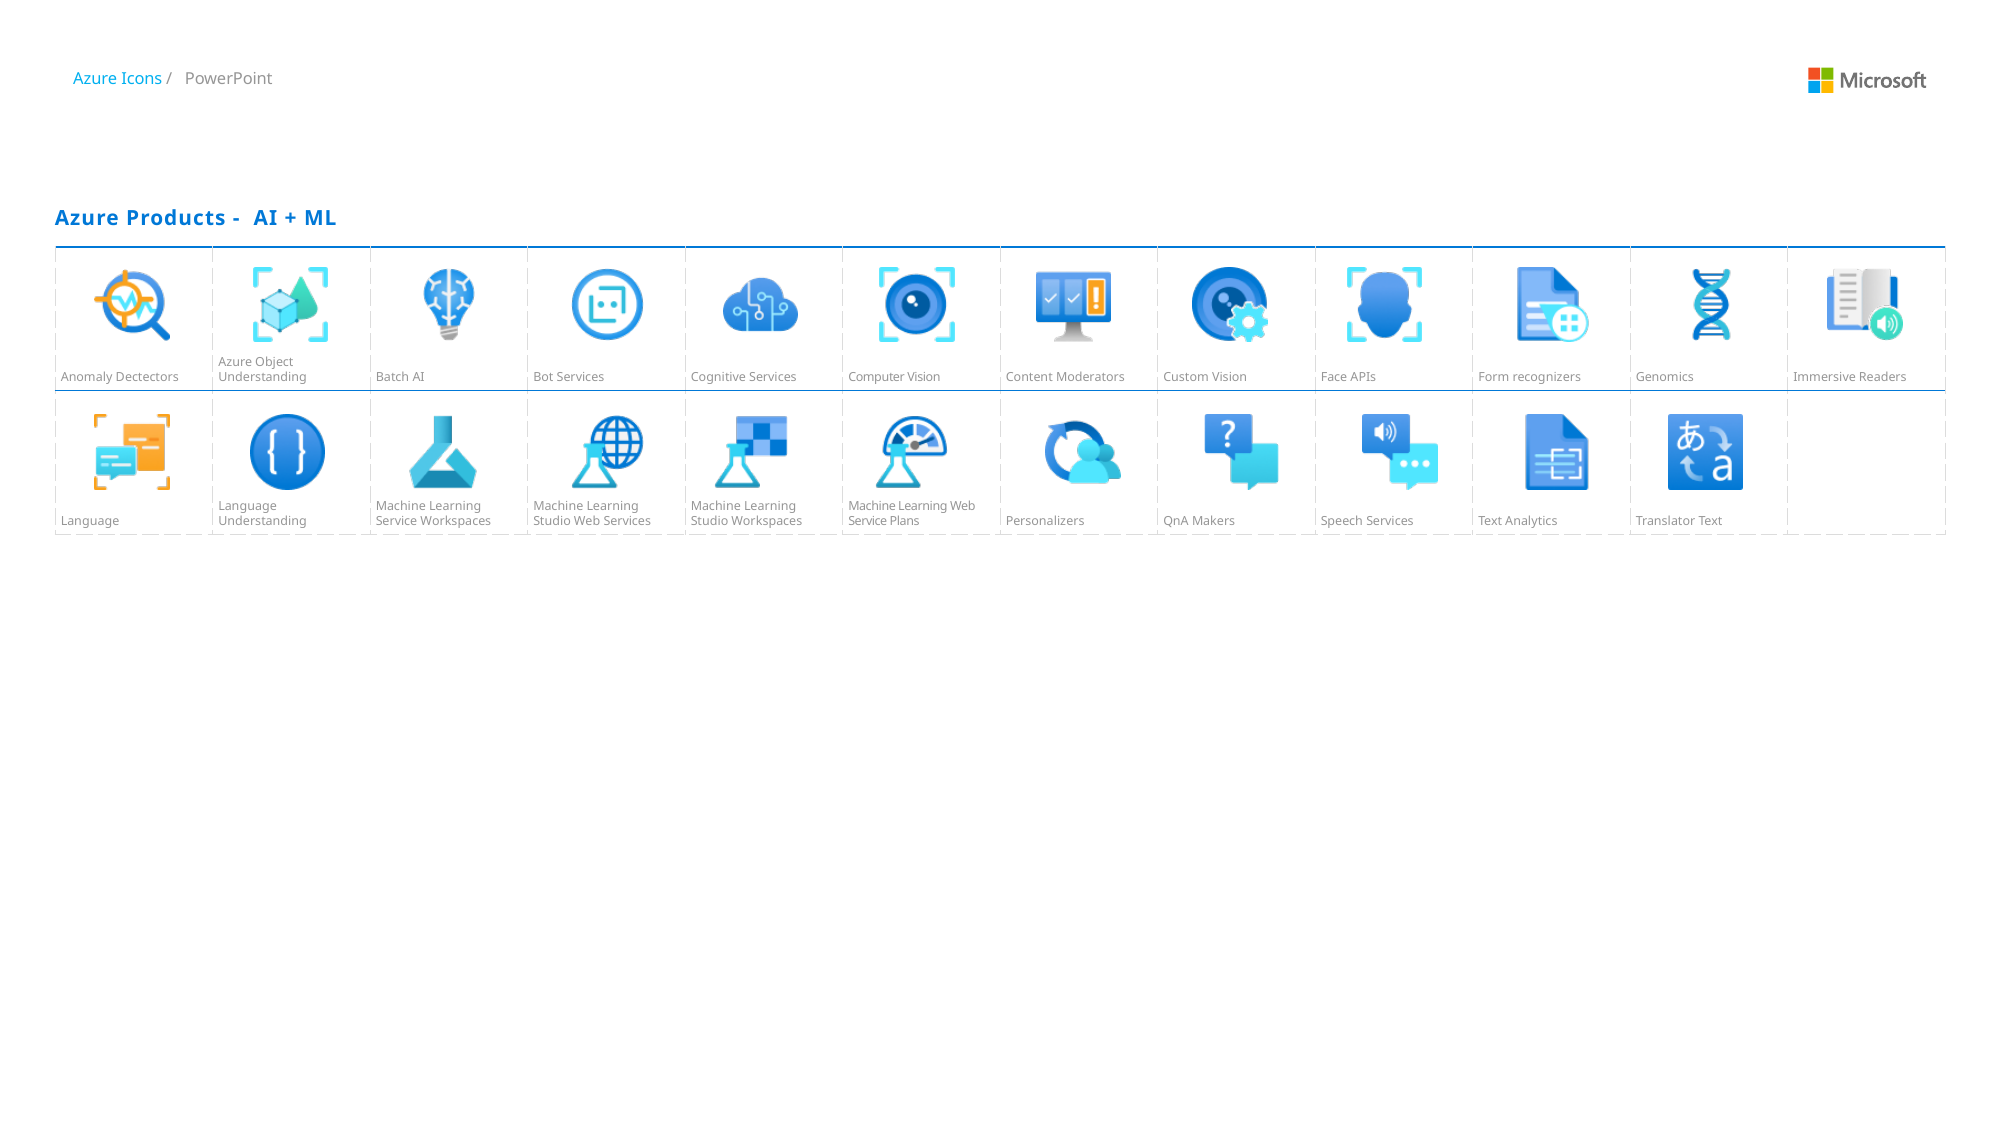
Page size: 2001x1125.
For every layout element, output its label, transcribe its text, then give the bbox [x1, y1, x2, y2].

table_cell Machine Learning Web Service Plans [842, 391, 1000, 534]
table_cell Batch AI [370, 248, 527, 390]
picture [1668, 414, 1744, 490]
table_cell Bot Services [527, 248, 685, 390]
picture [405, 414, 481, 490]
table_cell Cognitive Services [685, 248, 842, 390]
table_cell Machine Learning Studio Web Services [527, 391, 685, 534]
table_header Azure Products - AI + ML [55, 97, 1945, 246]
table_cell Content Moderators [1000, 248, 1157, 390]
table_cell Speech Services [1315, 391, 1472, 534]
table_cell Personalizers [1000, 391, 1157, 534]
picture [1519, 414, 1595, 490]
picture [1036, 267, 1111, 343]
picture [1362, 414, 1438, 490]
table_cell Language Understanding [212, 391, 370, 534]
table_cell Azure Object Understanding [212, 248, 370, 390]
picture [94, 414, 170, 490]
table_cell Language [55, 391, 212, 534]
picture [1827, 267, 1903, 343]
table_cell [1787, 391, 1945, 534]
picture [253, 267, 328, 343]
table_cell Custom Vision [1157, 248, 1315, 390]
picture [879, 267, 955, 343]
picture [1204, 414, 1279, 490]
table_cell Immersive Readers [1787, 248, 1945, 390]
table_cell Anomaly Dectectors [55, 248, 212, 390]
picture [874, 414, 950, 490]
picture [250, 414, 325, 490]
picture [1045, 414, 1121, 490]
table_cell Text Analytics [1472, 391, 1630, 534]
picture [122, 72, 126, 82]
picture [1346, 267, 1422, 343]
table_cell Form recognizers [1472, 248, 1630, 390]
table_cell Translator Text [1630, 391, 1787, 534]
table_cell Machine Learning Service Workspaces [370, 391, 527, 534]
picture [94, 267, 170, 343]
table_cell QnA Makers [1157, 391, 1315, 534]
picture [570, 267, 645, 343]
picture [1515, 267, 1591, 343]
picture [1192, 267, 1268, 343]
table_cell Machine Learning Studio Workspaces [685, 391, 842, 534]
table_cell Genomics [1630, 248, 1787, 390]
picture [713, 414, 789, 490]
picture [411, 267, 487, 343]
picture [1674, 267, 1749, 343]
picture [570, 414, 645, 490]
picture [723, 267, 799, 343]
table_cell Computer Vision [842, 248, 1000, 390]
table_cell Face APIs [1315, 248, 1472, 390]
